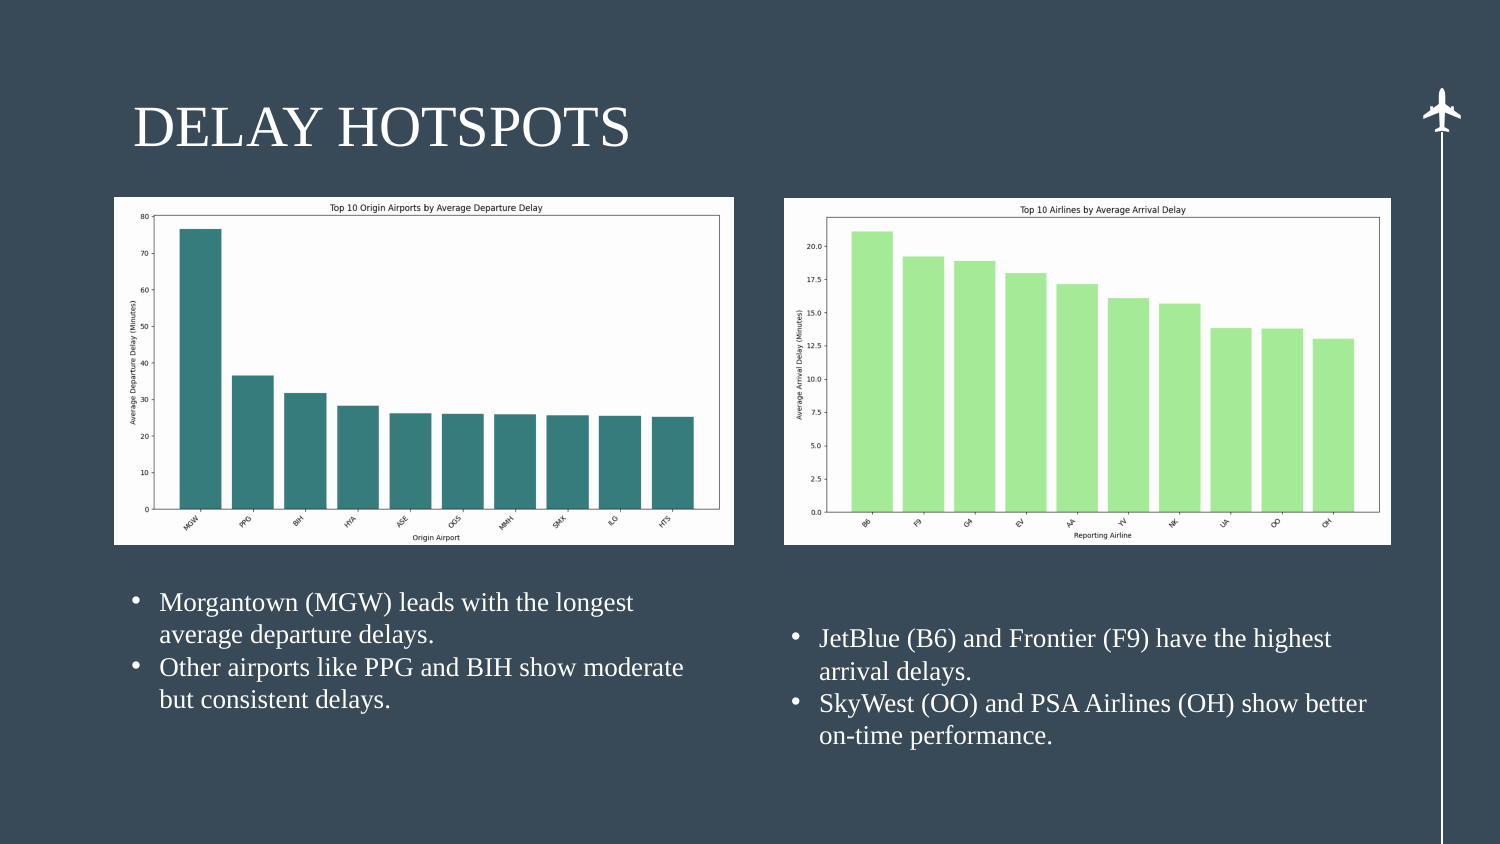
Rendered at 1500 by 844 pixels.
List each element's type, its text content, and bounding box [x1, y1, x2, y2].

subtitle Morgantown (MGW) leads with the longest average departure delays. Other airports like PPG and BIH show moderate but consistent delays. [116, 605, 733, 729]
title DELAY HOTSPOTS [118, 72, 1433, 167]
picture [784, 197, 1391, 546]
text_box JetBlue (B6) and Frontier (F9) have the highest arrival delays. SkyWest (OO) and PSA Airlines (OH) show better on-time performance. [775, 605, 1391, 729]
picture [113, 197, 734, 546]
picture [1433, 88, 1464, 132]
